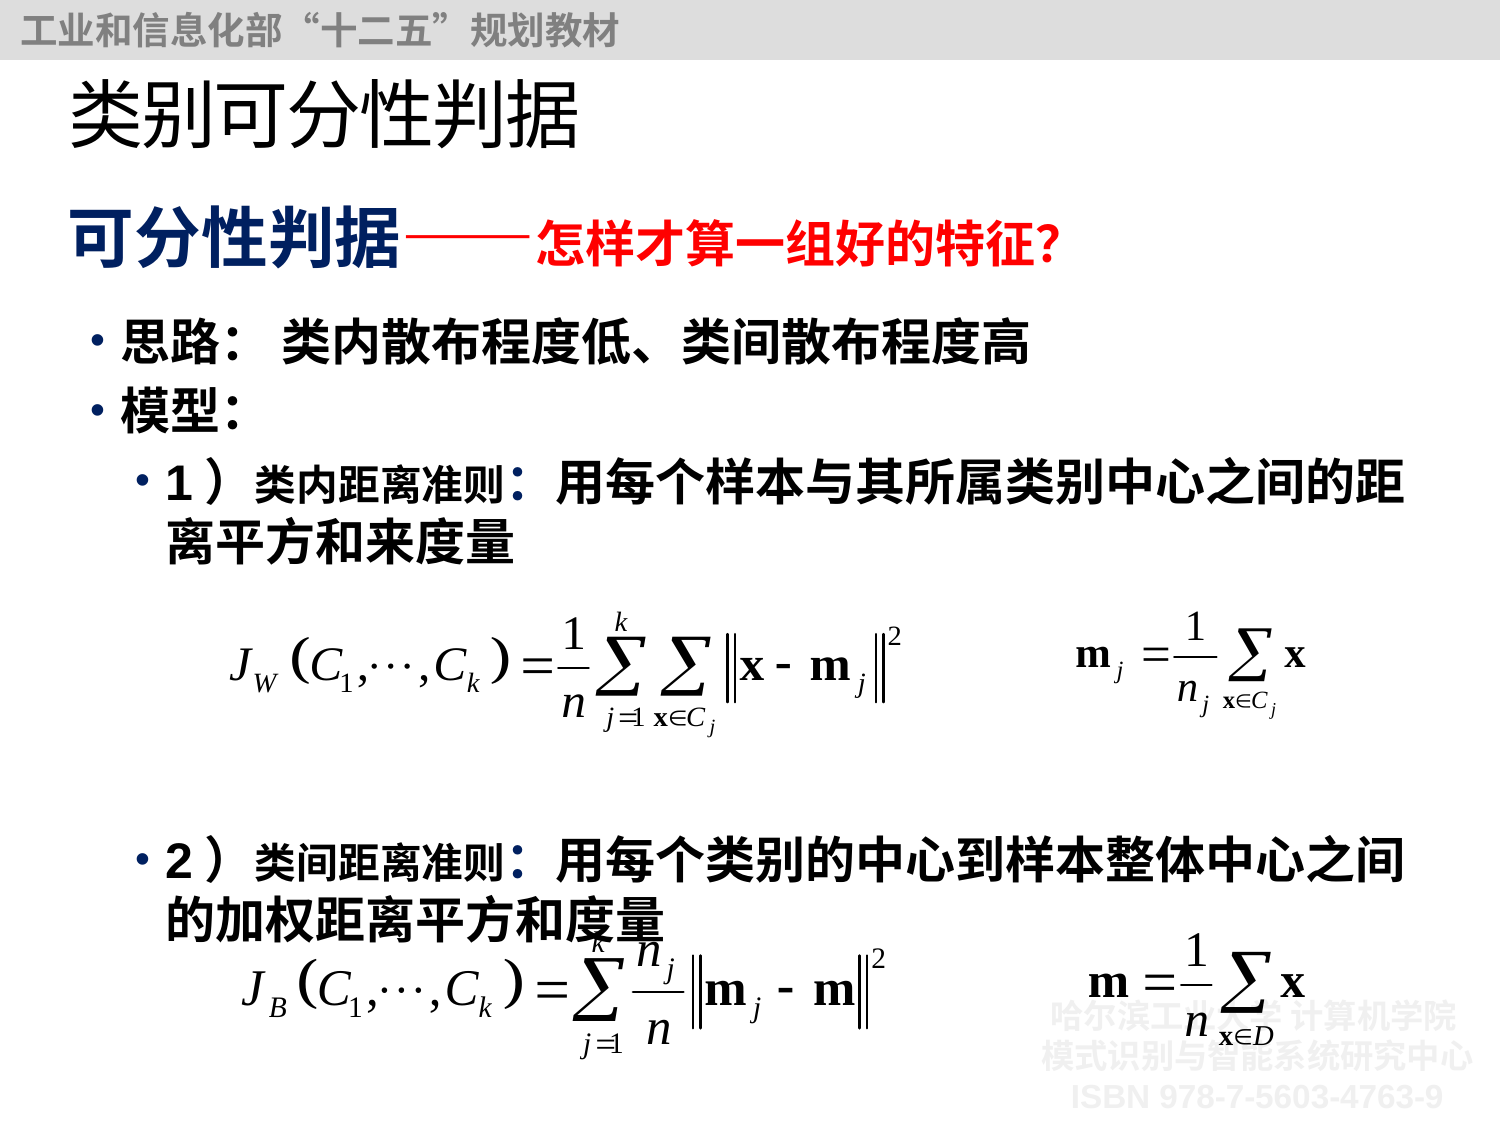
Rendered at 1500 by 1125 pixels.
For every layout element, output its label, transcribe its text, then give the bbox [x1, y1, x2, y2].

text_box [1080, 916, 1318, 1055]
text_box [229, 916, 904, 1074]
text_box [1068, 597, 1318, 730]
list 思路： 类内散布程度低、类间散布程度高 模型： 1）类内距离准则：用每个样本与其所属类别中心之间的距离平方和来度量 2）类间距离准则：用每个类别的中心到样本整体中心之间的加权距离平方和度量 [75, 533, 1425, 941]
text_box 可分性判据——怎样才算一组好的特征？ [53, 172, 1404, 300]
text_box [218, 597, 916, 750]
title 类别可分性判据 [53, 0, 1404, 172]
list 思路： 类内散布程度低、类间散布程度高 模型： 1）类内距离准则：用每个样本与其所属类别中心之间的距离平方和来度量 2）类间距离准则：用每个类别的中心到样本整体中心之间的加权距离平方和度量 [75, 302, 1425, 528]
